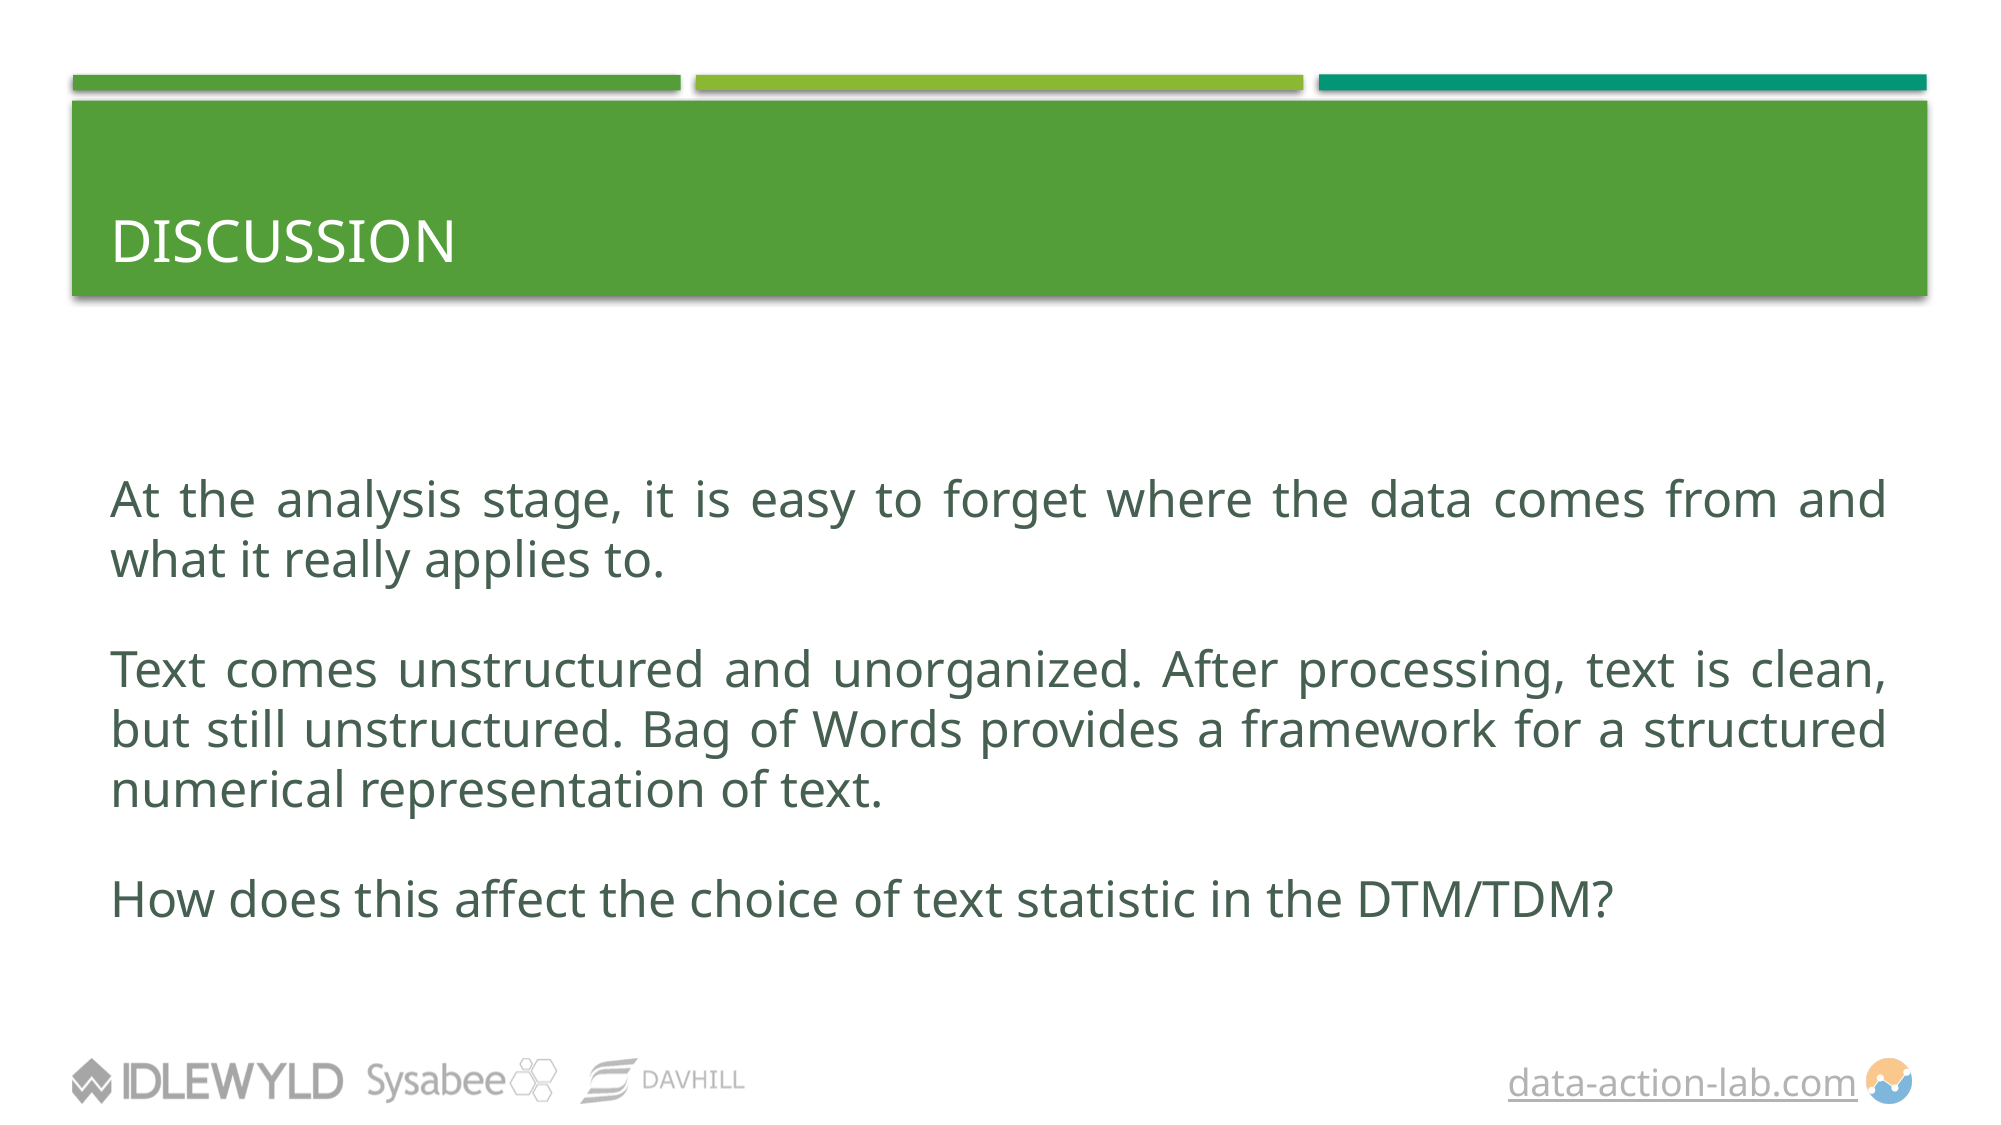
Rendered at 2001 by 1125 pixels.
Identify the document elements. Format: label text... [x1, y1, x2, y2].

list At the analysis stage, it is easy to forget where the data comes from and what it really applies to. Text comes unstructured and unorganized. After processing, text is clean, but still unstructured. Bag of Words provides a framework for a structured numerical representation of text. How does this affect the choice of text statistic in the DTM/TDM? [95, 357, 1905, 1037]
picture [72, 1058, 745, 1104]
title DISCUSSION [95, 115, 1905, 282]
